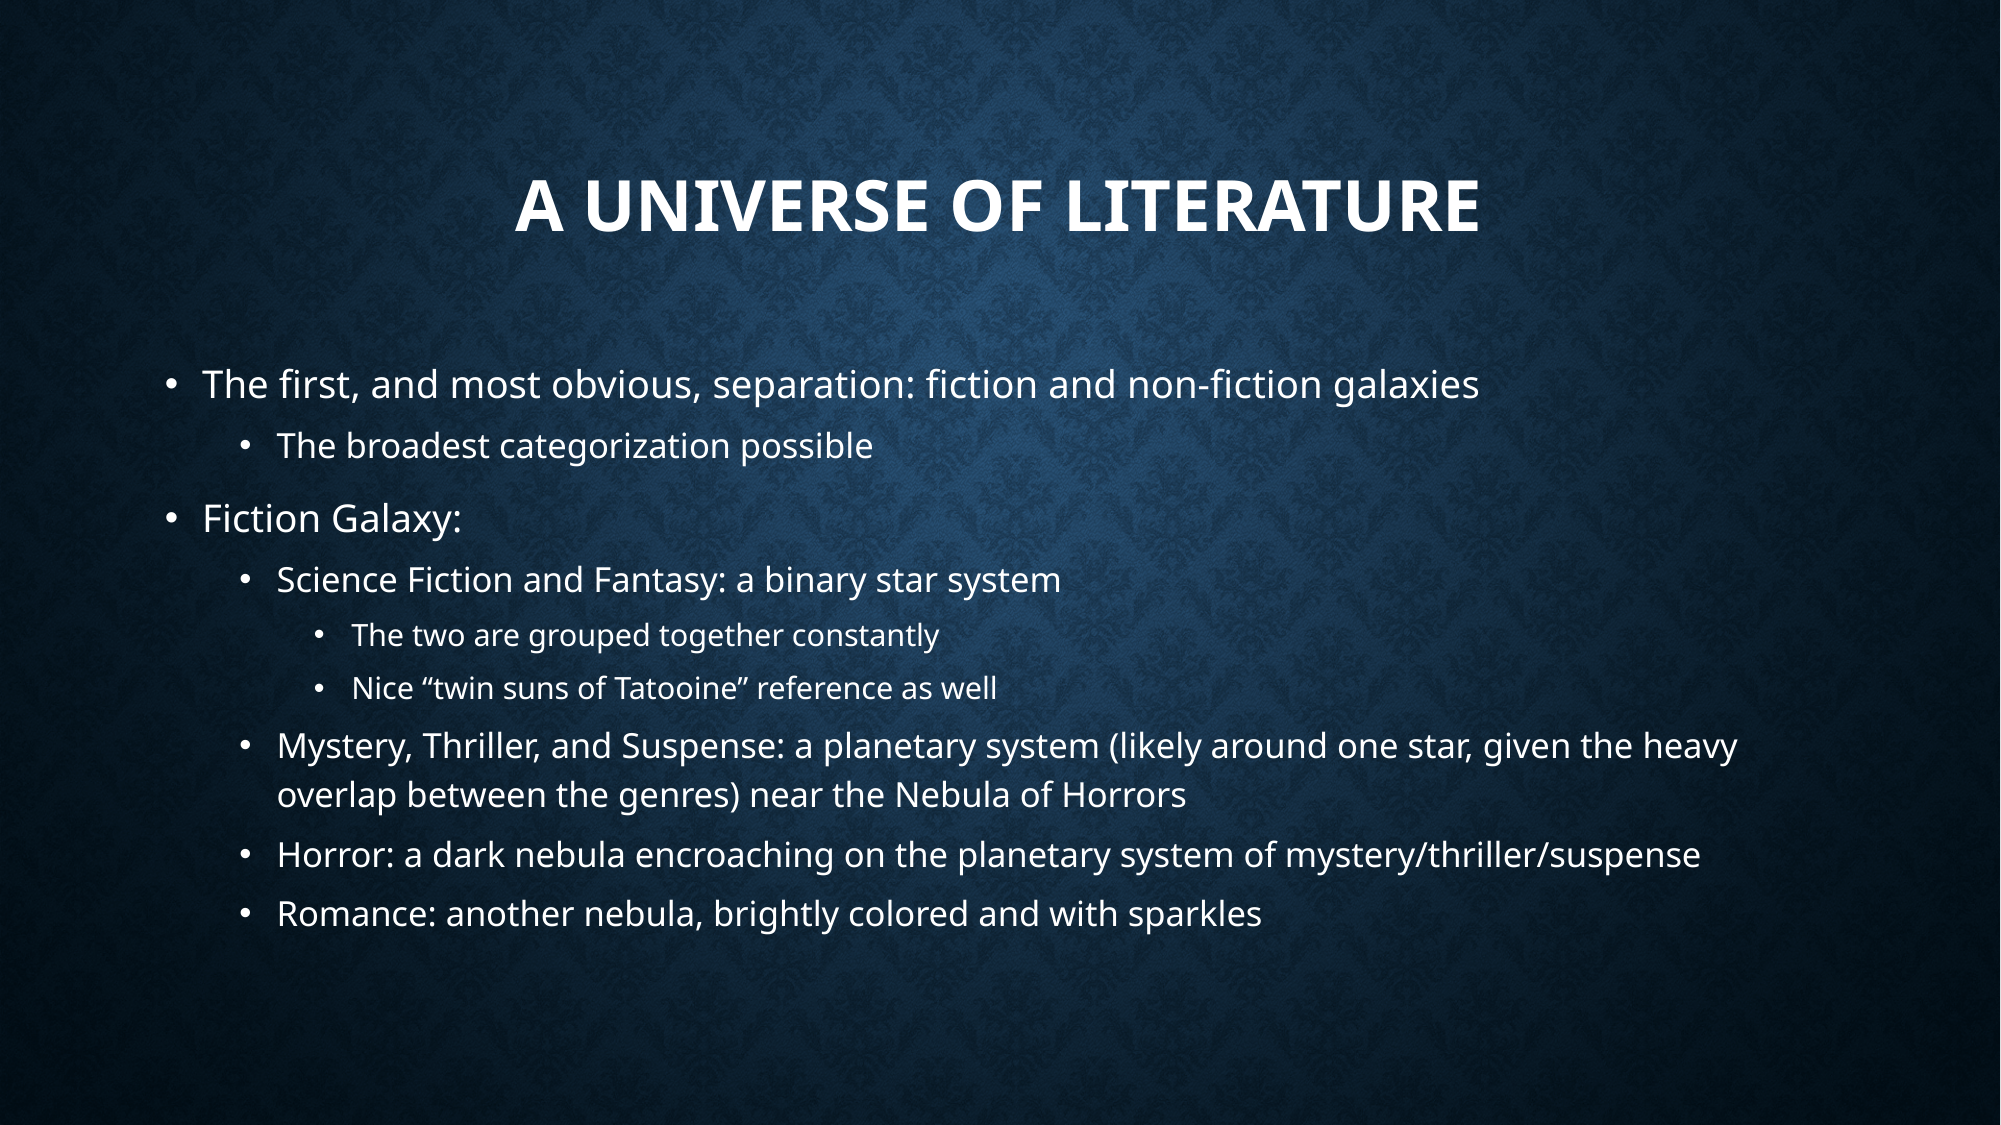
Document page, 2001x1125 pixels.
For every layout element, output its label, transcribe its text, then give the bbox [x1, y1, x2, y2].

title A universe of literature [149, 99, 1849, 318]
list The first, and most obvious, separation: fiction and non-fiction galaxies The broadest categorization possible Fiction Galaxy: Science Fiction and Fantasy: a binary star system The two are grouped together constantly Nice “twin suns of Tatooine” reference as well Mystery, Thriller, and Suspense: a planetary system (likely around one star, given the heavy overlap between the genres) near the Nebula of Horrors Horror: a dark nebula encroaching on the planetary system of mystery/thriller/suspense Romance: another nebula, brightly colored and with sparkles [149, 343, 1849, 943]
